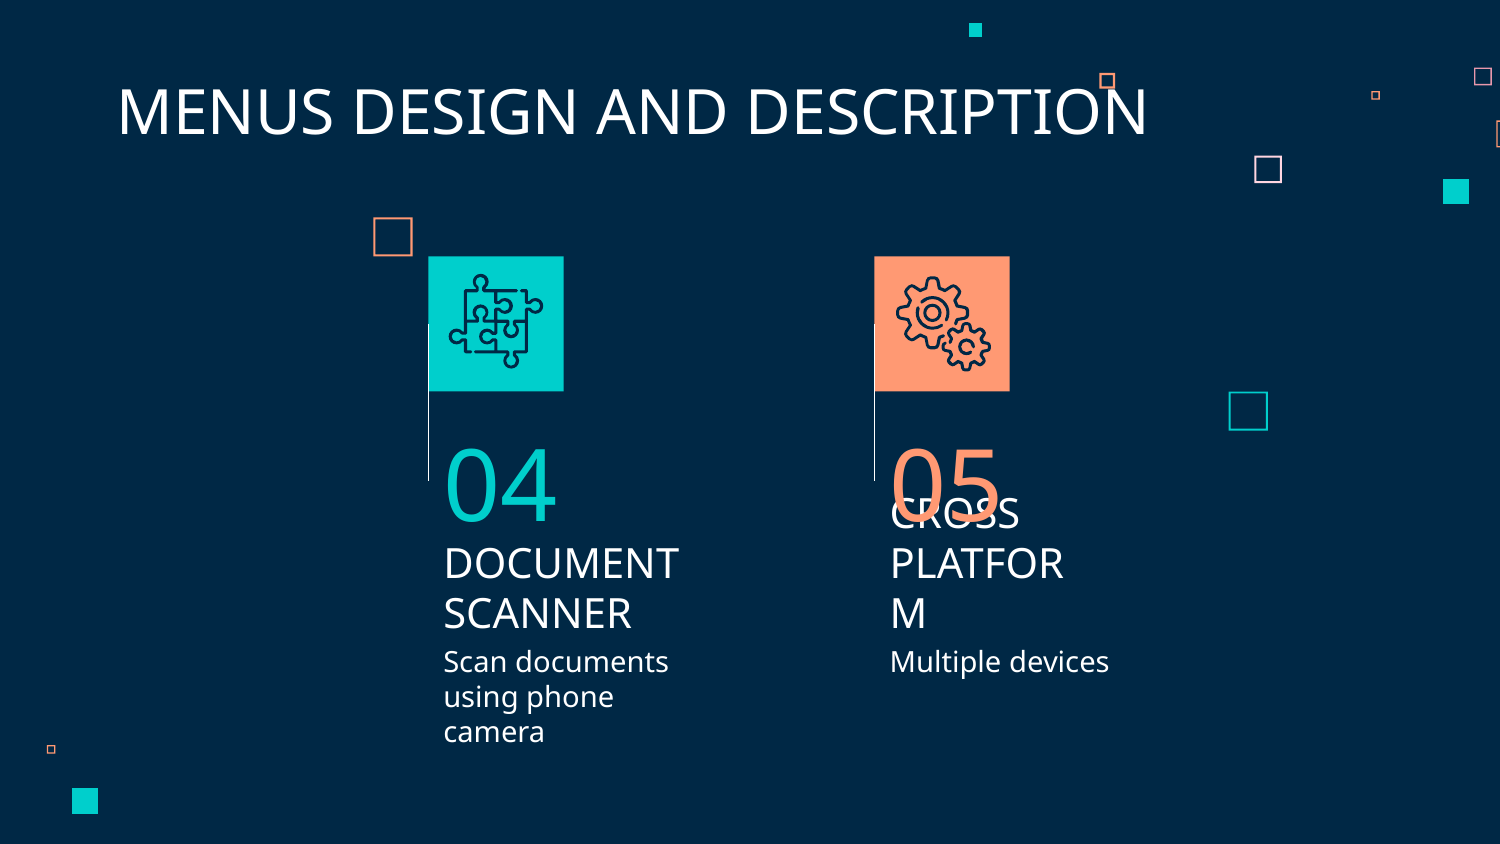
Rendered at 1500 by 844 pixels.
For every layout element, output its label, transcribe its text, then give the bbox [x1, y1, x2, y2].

title CROSS PLATFORM [874, 557, 1102, 628]
text_box [1228, 391, 1268, 431]
text_box [373, 217, 413, 257]
text_box [448, 273, 544, 369]
title 04 [428, 434, 717, 529]
title DOCUMENT SCANNER [428, 557, 782, 652]
subtitle Scan documents using phone camera [428, 628, 717, 723]
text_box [896, 276, 992, 372]
title 05 [874, 434, 1163, 529]
text_box [428, 256, 564, 392]
text_box [874, 256, 1010, 392]
title MENUS DESIGN AND DESCRIPTION [101, 67, 1175, 163]
subtitle Multiple devices [874, 628, 1163, 723]
